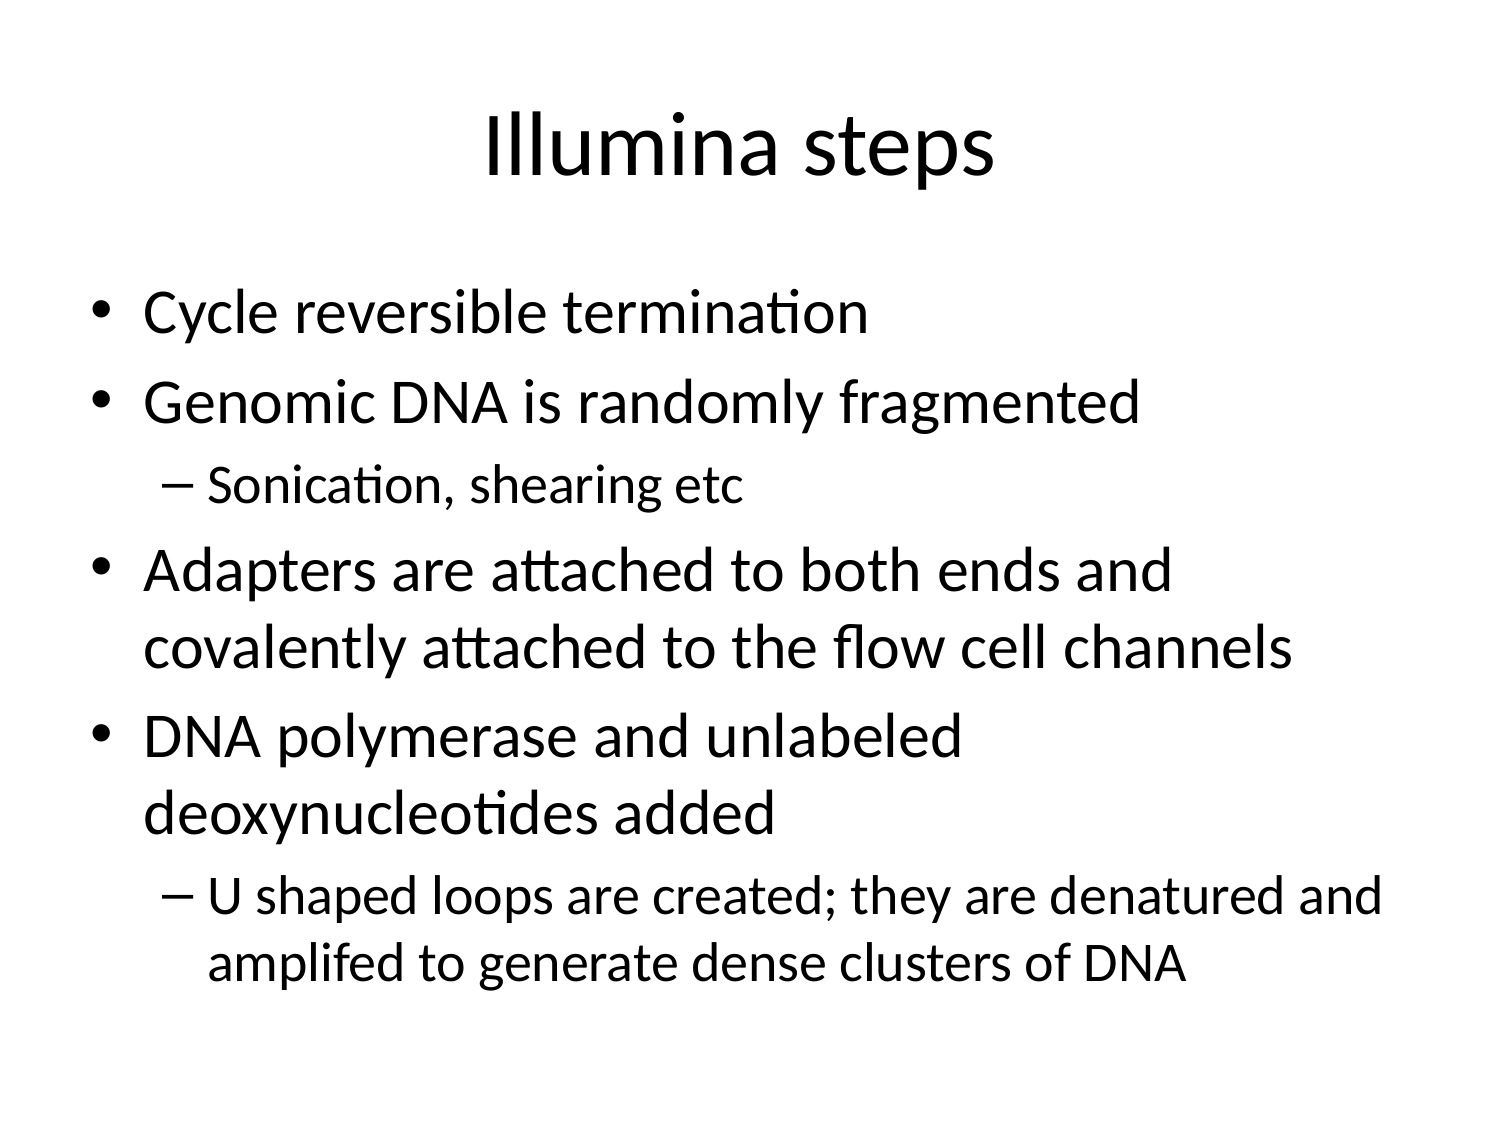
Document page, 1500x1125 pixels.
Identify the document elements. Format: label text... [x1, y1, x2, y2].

list Cycle reversible termination Genomic DNA is randomly fragmented Sonication, shearing etc Adapters are attached to both ends and covalently attached to the flow cell channels DNA polymerase and unlabeled deoxynucleotides added U shaped loops are created; they are denatured and amplifed to generate dense clusters of DNA [75, 262, 1425, 1005]
title Illumina steps [75, 45, 1425, 233]
